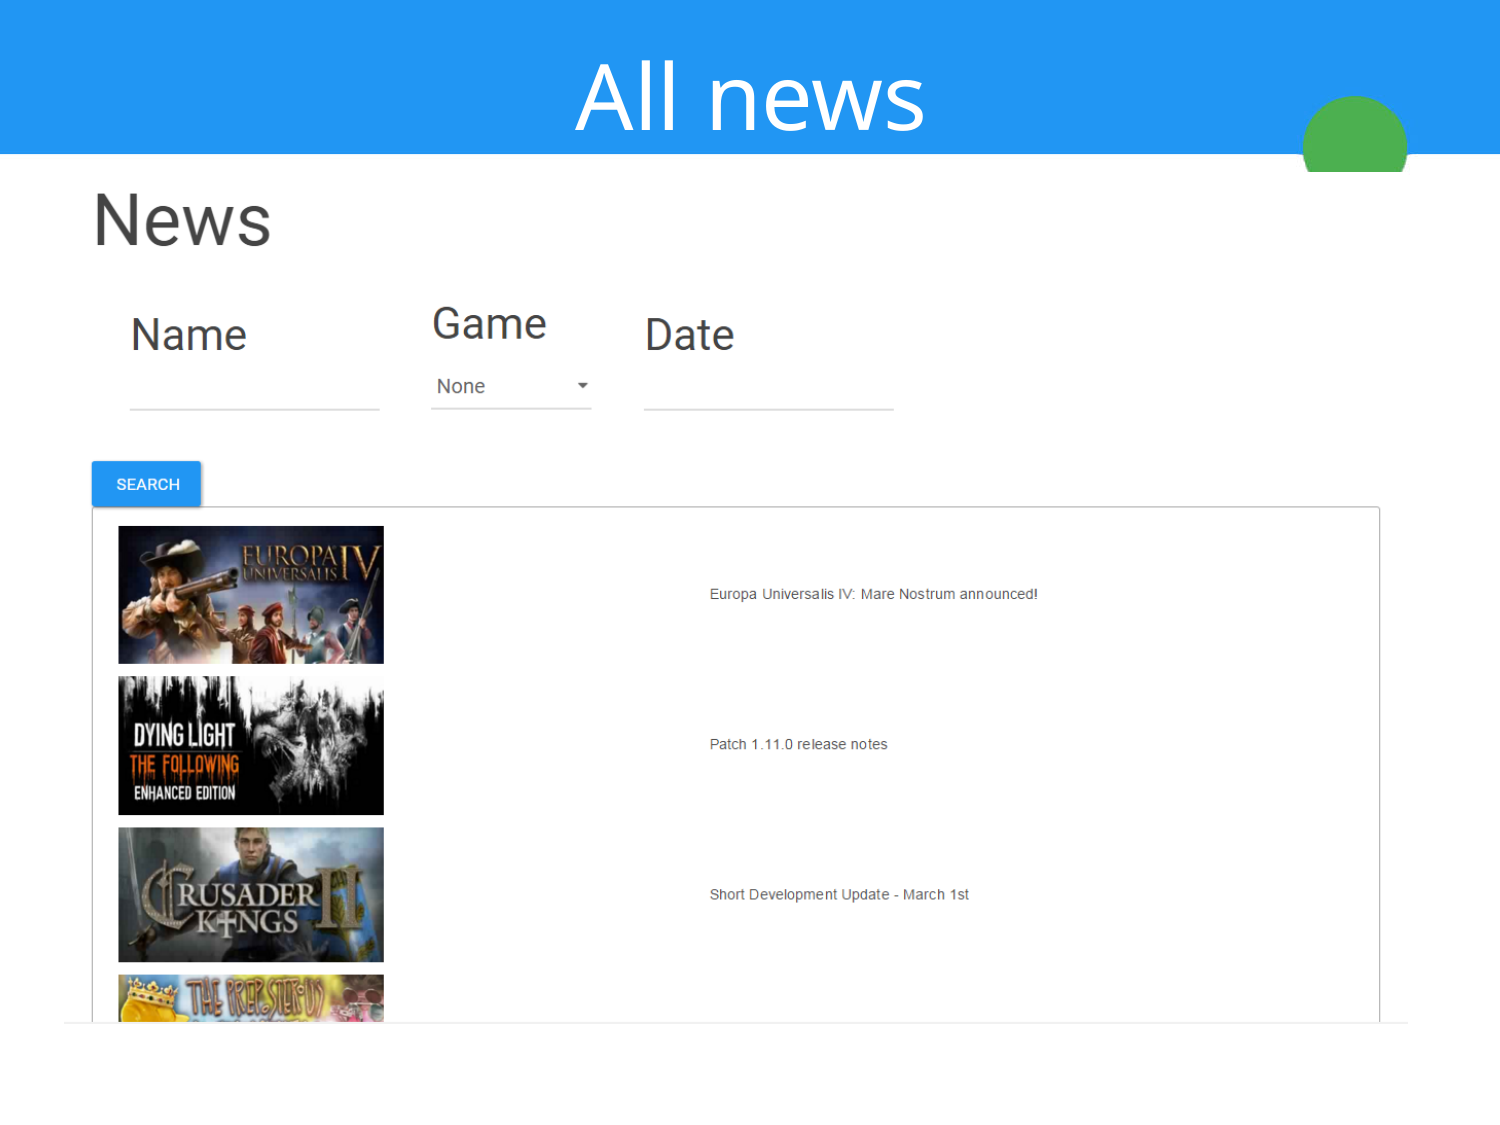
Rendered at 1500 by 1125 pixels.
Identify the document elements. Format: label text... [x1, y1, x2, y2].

title All news [76, 0, 1427, 188]
picture [0, 0, 1500, 1125]
